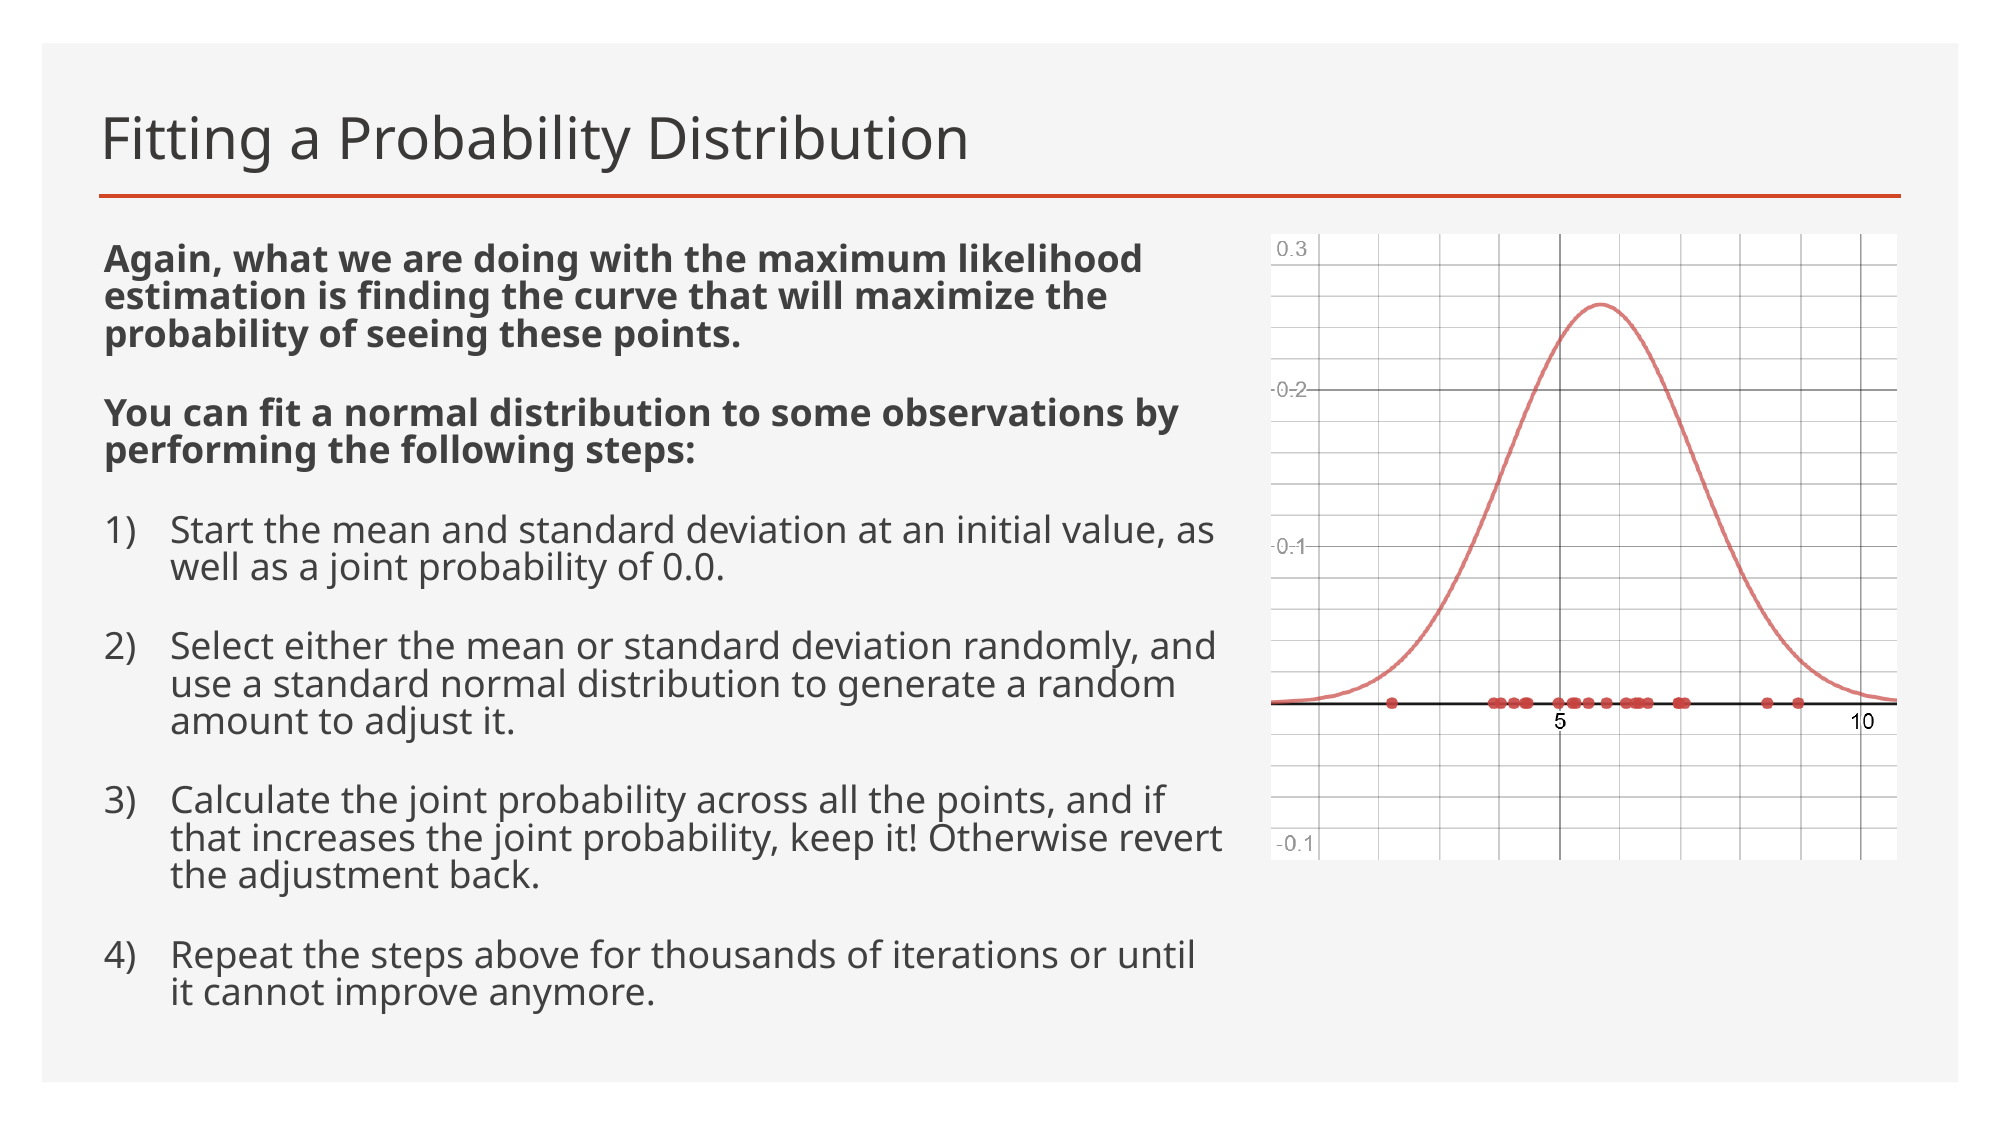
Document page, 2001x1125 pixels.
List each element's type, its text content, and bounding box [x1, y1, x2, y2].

title Fitting a Probability Distribution [85, 73, 1089, 179]
list Again, what we are doing with the maximum likelihood estimation is finding the curve that will maximize the probability of seeing these points. You can fit a normal distribution to some observations by performing the following steps: Start the mean and standard deviation at an initial value, as well as a joint probability of 0.0. Select either the mean or standard deviation randomly, and use a standard normal distribution to generate a random amount to adjust it. Calculate the joint probability across all the points, and if that increases the joint probability, keep it! Otherwise revert the adjustment back. Repeat the steps above for thousands of iterations or until it cannot improve anymore. [88, 234, 1242, 1042]
picture [1271, 234, 1897, 860]
